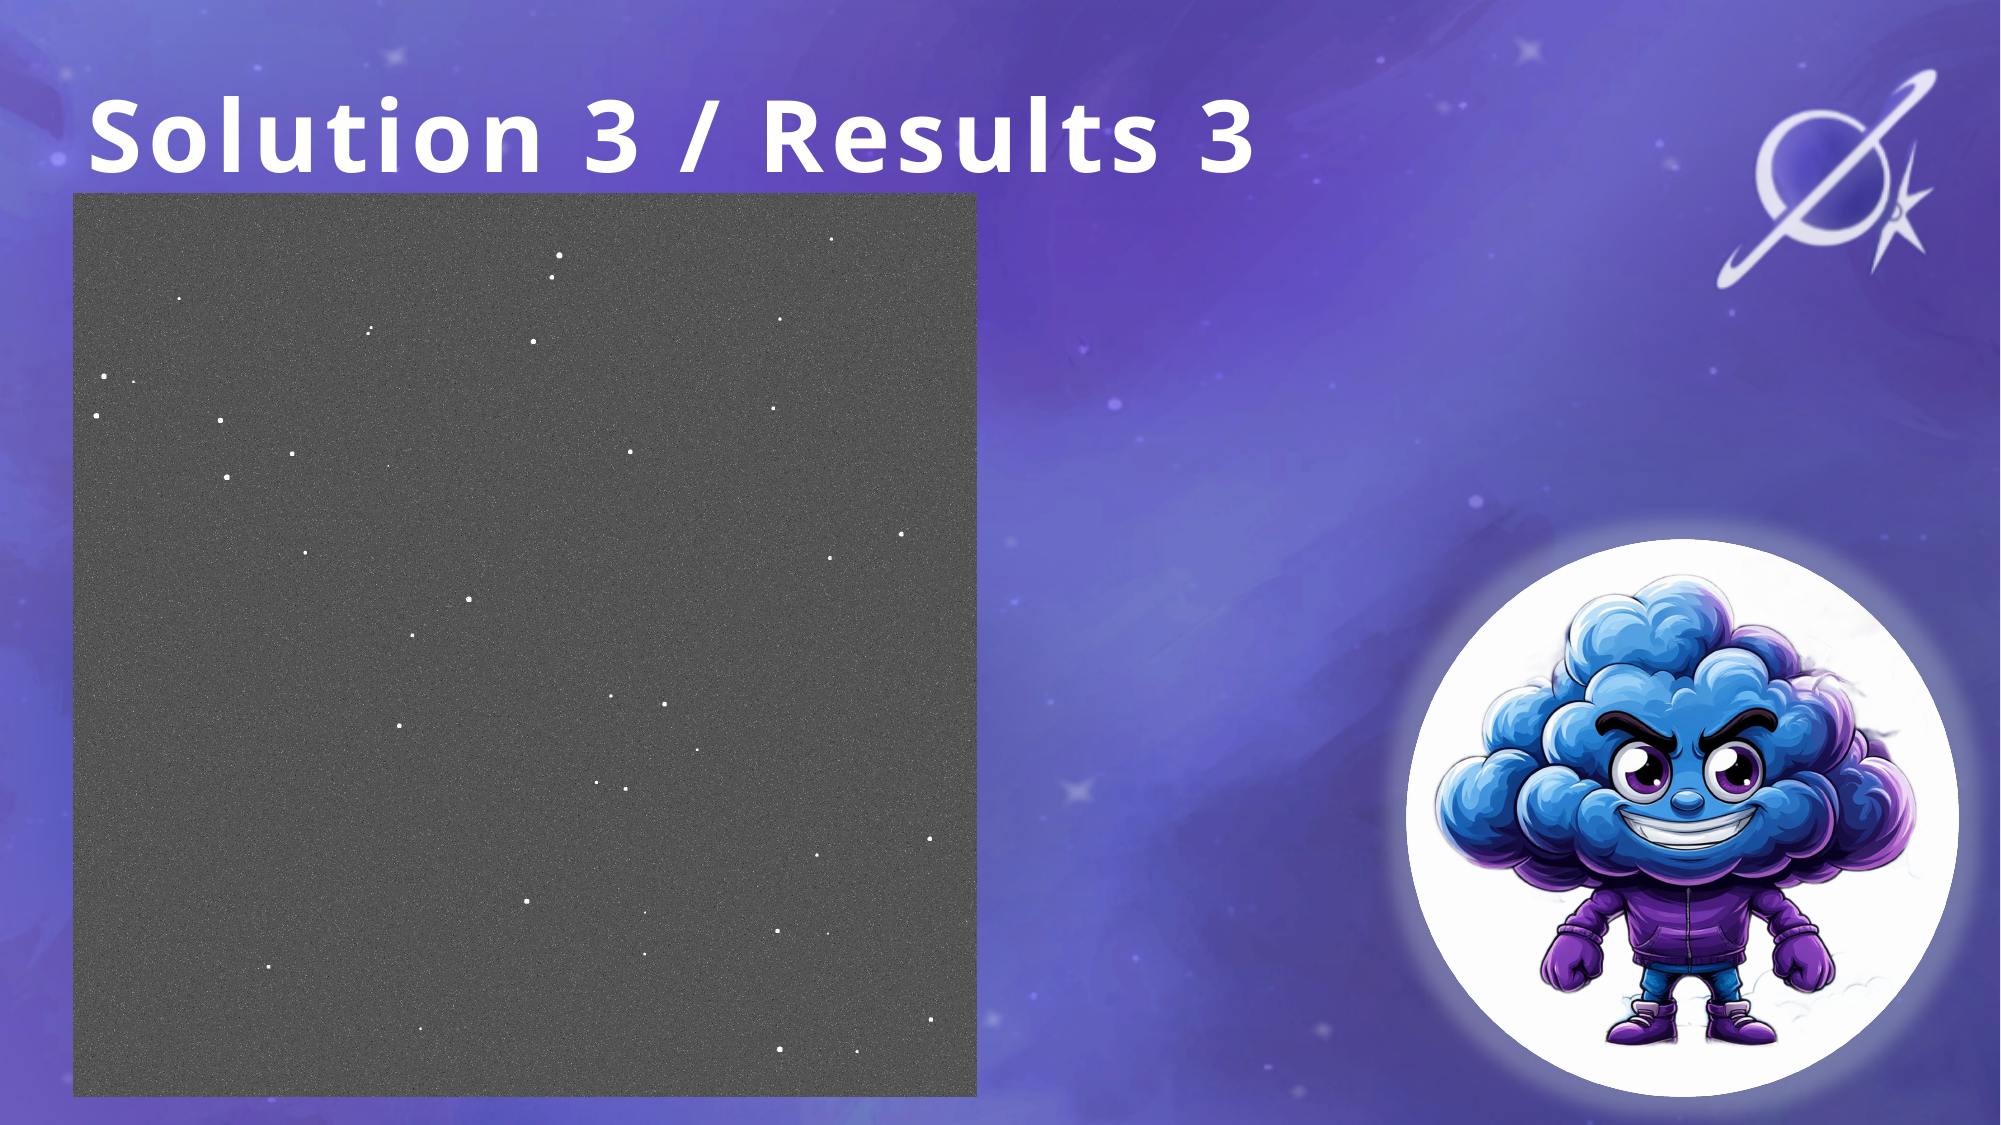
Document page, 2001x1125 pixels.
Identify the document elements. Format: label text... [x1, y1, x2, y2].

picture [0, 0, 2001, 1125]
text_box Solution 3 / Results 3 [72, 78, 1604, 207]
